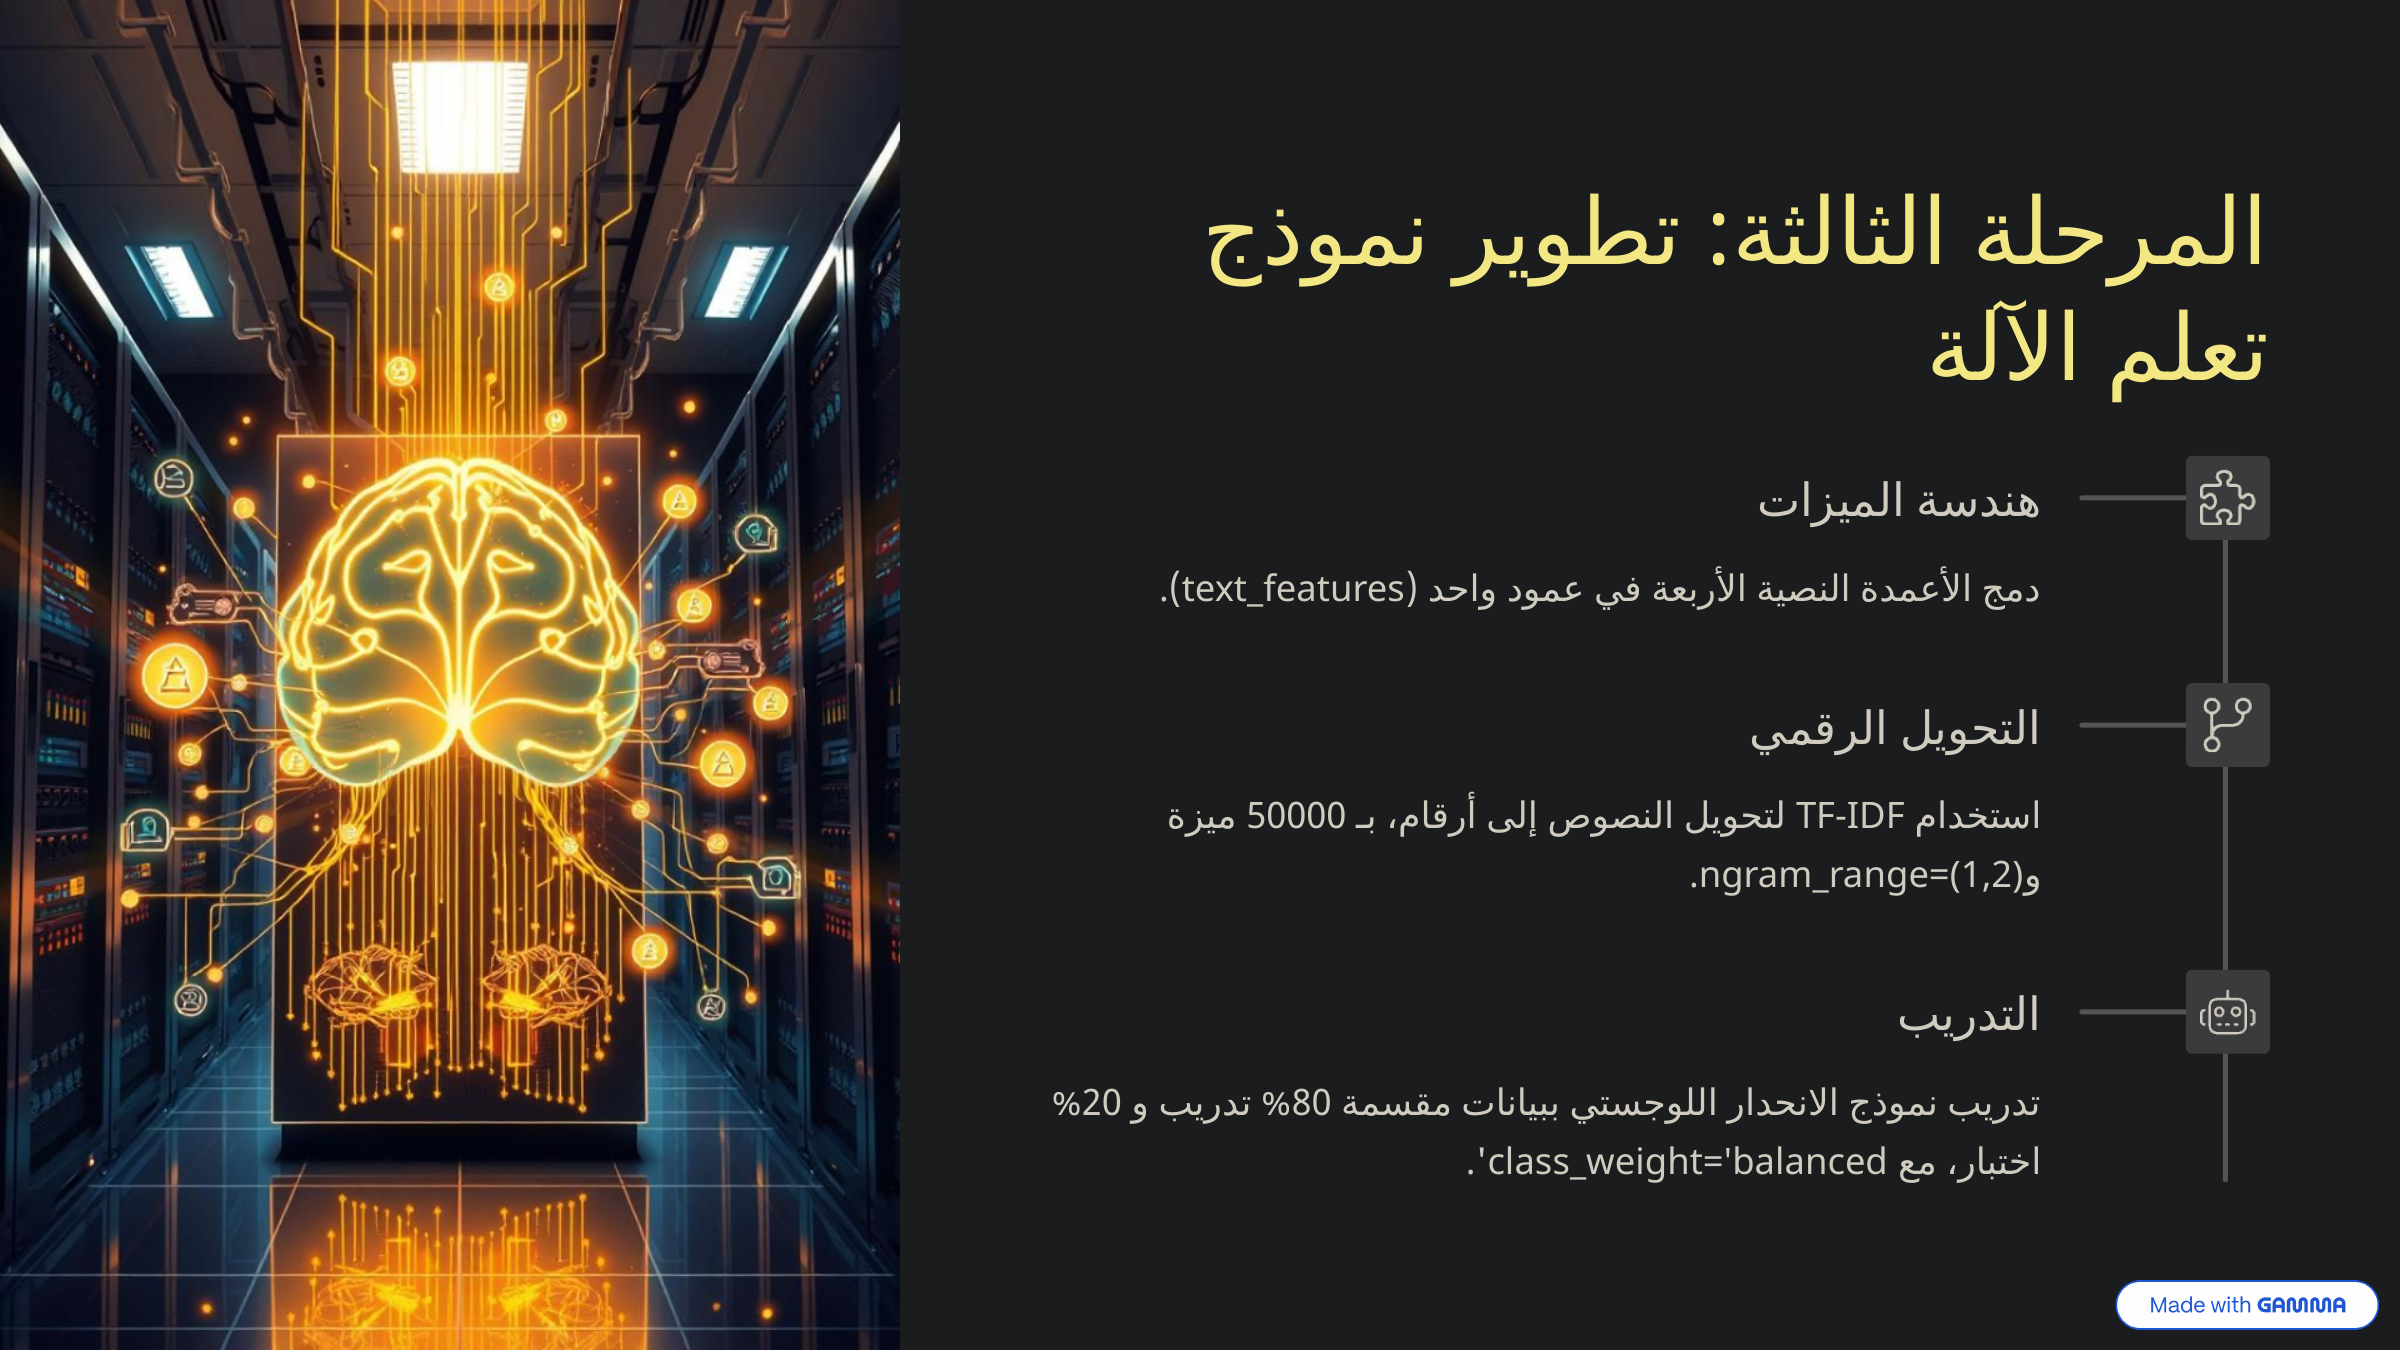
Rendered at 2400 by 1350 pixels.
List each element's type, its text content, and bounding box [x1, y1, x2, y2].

text_box [2222, 767, 2228, 969]
text_box [2185, 683, 2270, 767]
text_box [2079, 495, 2186, 501]
text_box التدريب [1576, 982, 2042, 1041]
picture [2200, 976, 2256, 1047]
text_box التحويل الرقمي [1576, 695, 2042, 755]
text_box المرحلة الثالثة: تطوير نموذج تعلم الآلة [1030, 167, 2270, 401]
text_box دمج الأعمدة النصية الأربعة في عمود واحد (text_features). [1030, 549, 2042, 609]
text_box [2222, 540, 2228, 683]
text_box [2185, 969, 2270, 1054]
text_box هندسة الميزات [1576, 468, 2042, 527]
text_box [2079, 1009, 2186, 1015]
picture [0, 0, 900, 1350]
picture [2200, 462, 2256, 533]
text_box [2185, 455, 2270, 540]
text_box استخدام TF-IDF لتحويل النصوص إلى أرقام، بـ 50000 ميزة وngram_range=(1,2). [1030, 776, 2042, 896]
text_box [2079, 722, 2186, 728]
text_box تدريب نموذج الانحدار اللوجستي ببيانات مقسمة 80% تدريب و 20% اختبار، مع class_weight='balanced'. [1030, 1063, 2042, 1183]
text_box [2222, 1054, 2228, 1183]
picture [2106, 1271, 2389, 1339]
picture [2200, 690, 2256, 760]
